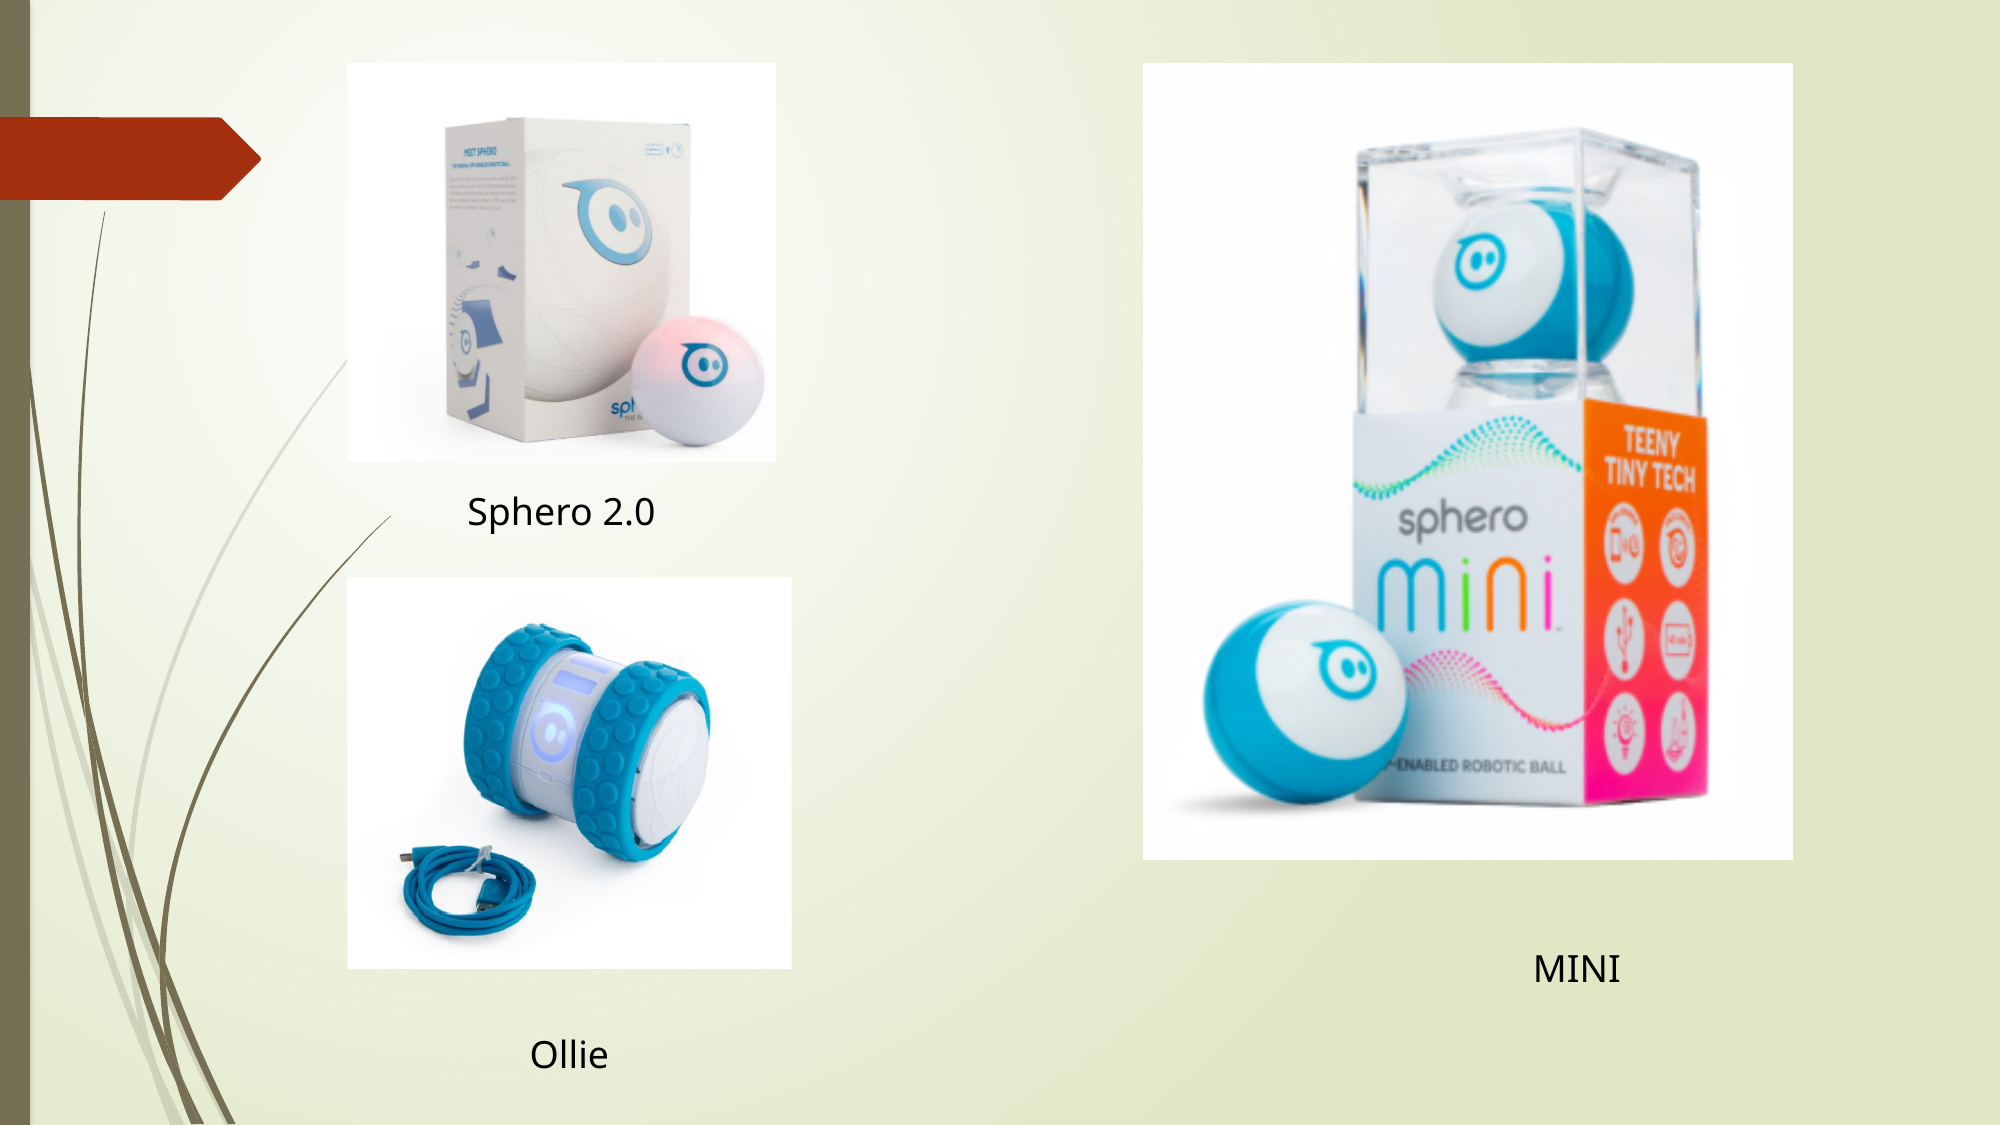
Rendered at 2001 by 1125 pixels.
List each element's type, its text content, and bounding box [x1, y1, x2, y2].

picture [347, 63, 777, 463]
picture [347, 577, 792, 969]
text_box Sphero 2.0 [452, 480, 671, 541]
text_box Ollie [514, 1023, 625, 1084]
picture [1143, 63, 1793, 860]
text_box MINI [1518, 937, 1636, 998]
